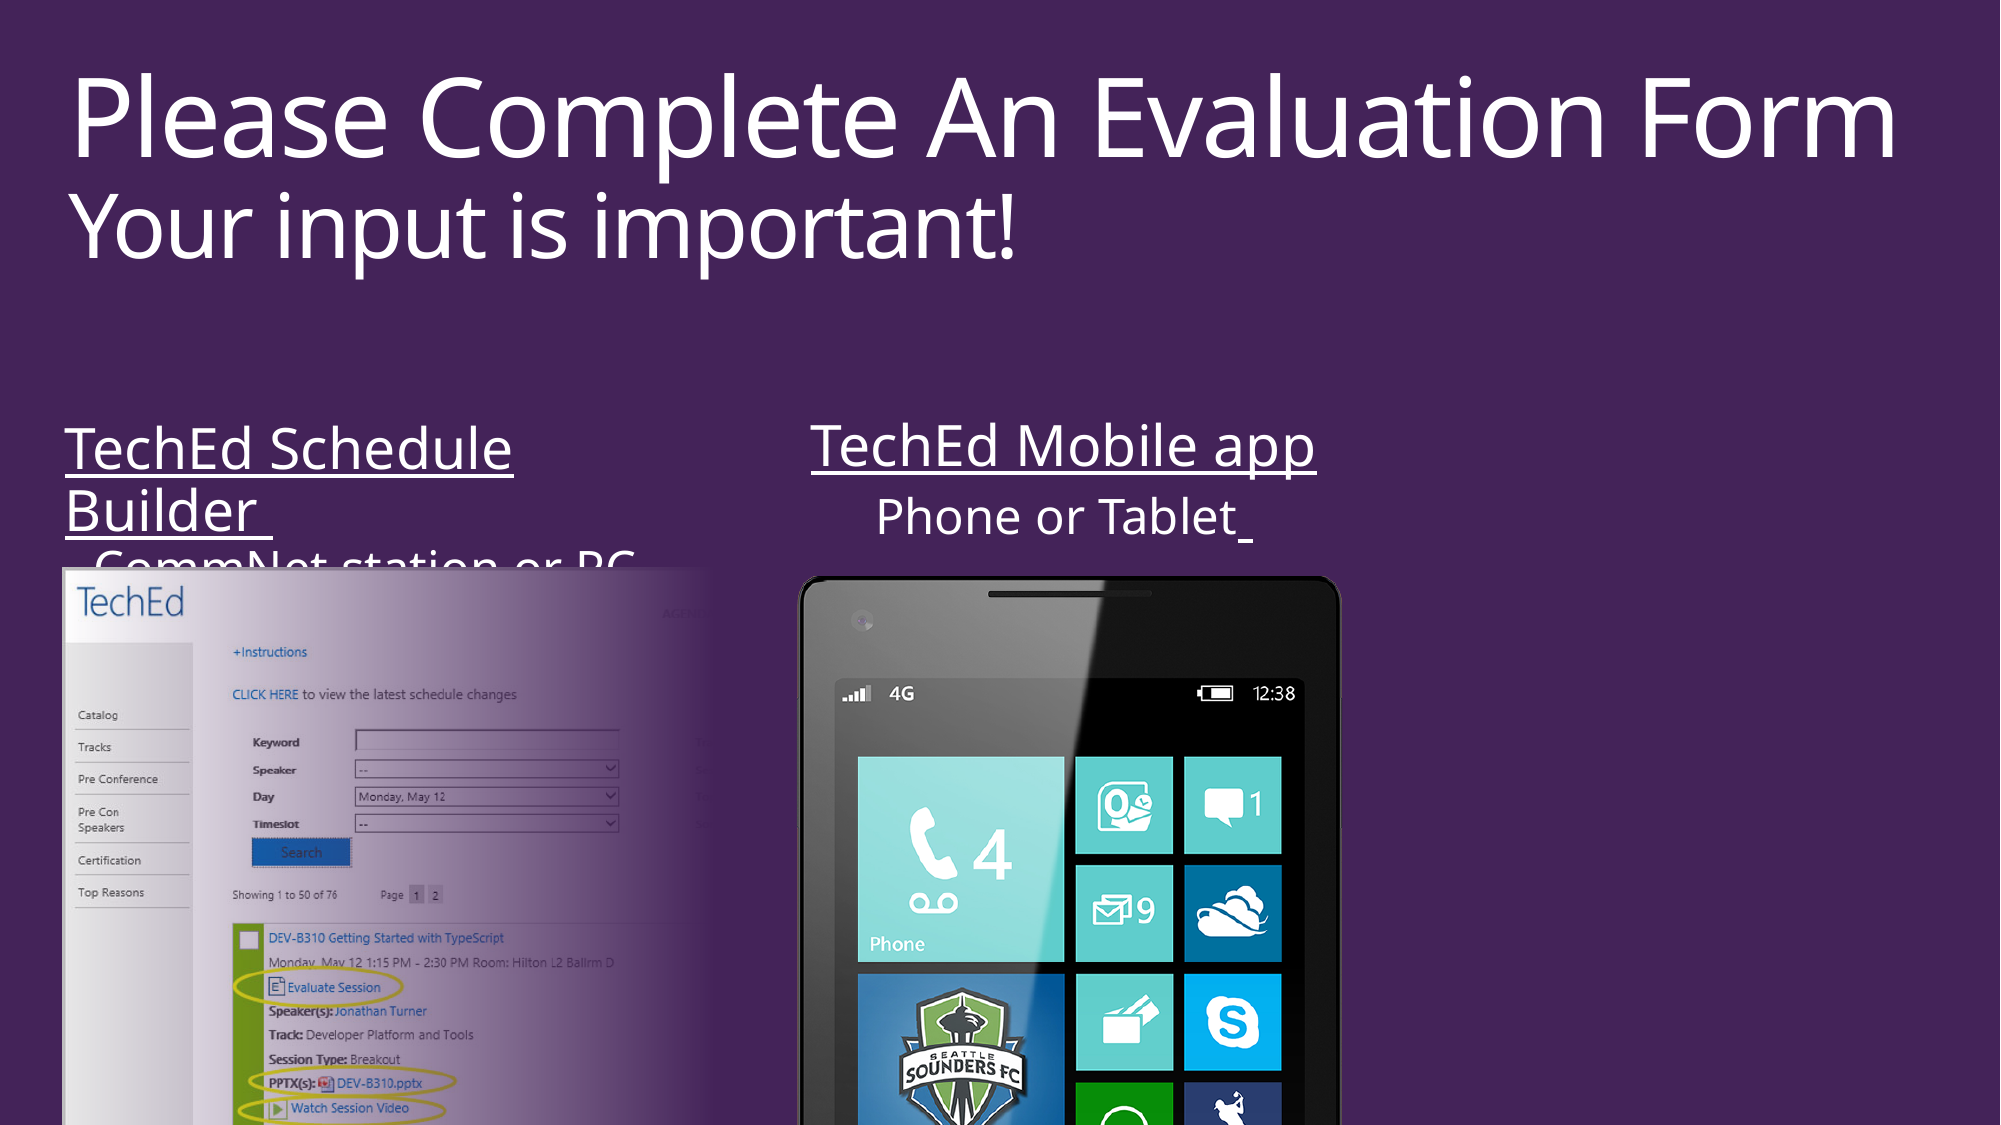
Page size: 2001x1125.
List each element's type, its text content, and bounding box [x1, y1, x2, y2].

text_box TechEd Mobile app Phone or Tablet [767, 401, 1344, 651]
text_box TechEd Schedule Builder CommNet station or PC [33, 413, 681, 622]
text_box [62, 566, 716, 1125]
picture [796, 575, 1343, 1125]
title Please Complete An Evaluation Form Your input is important! [44, 47, 1957, 196]
